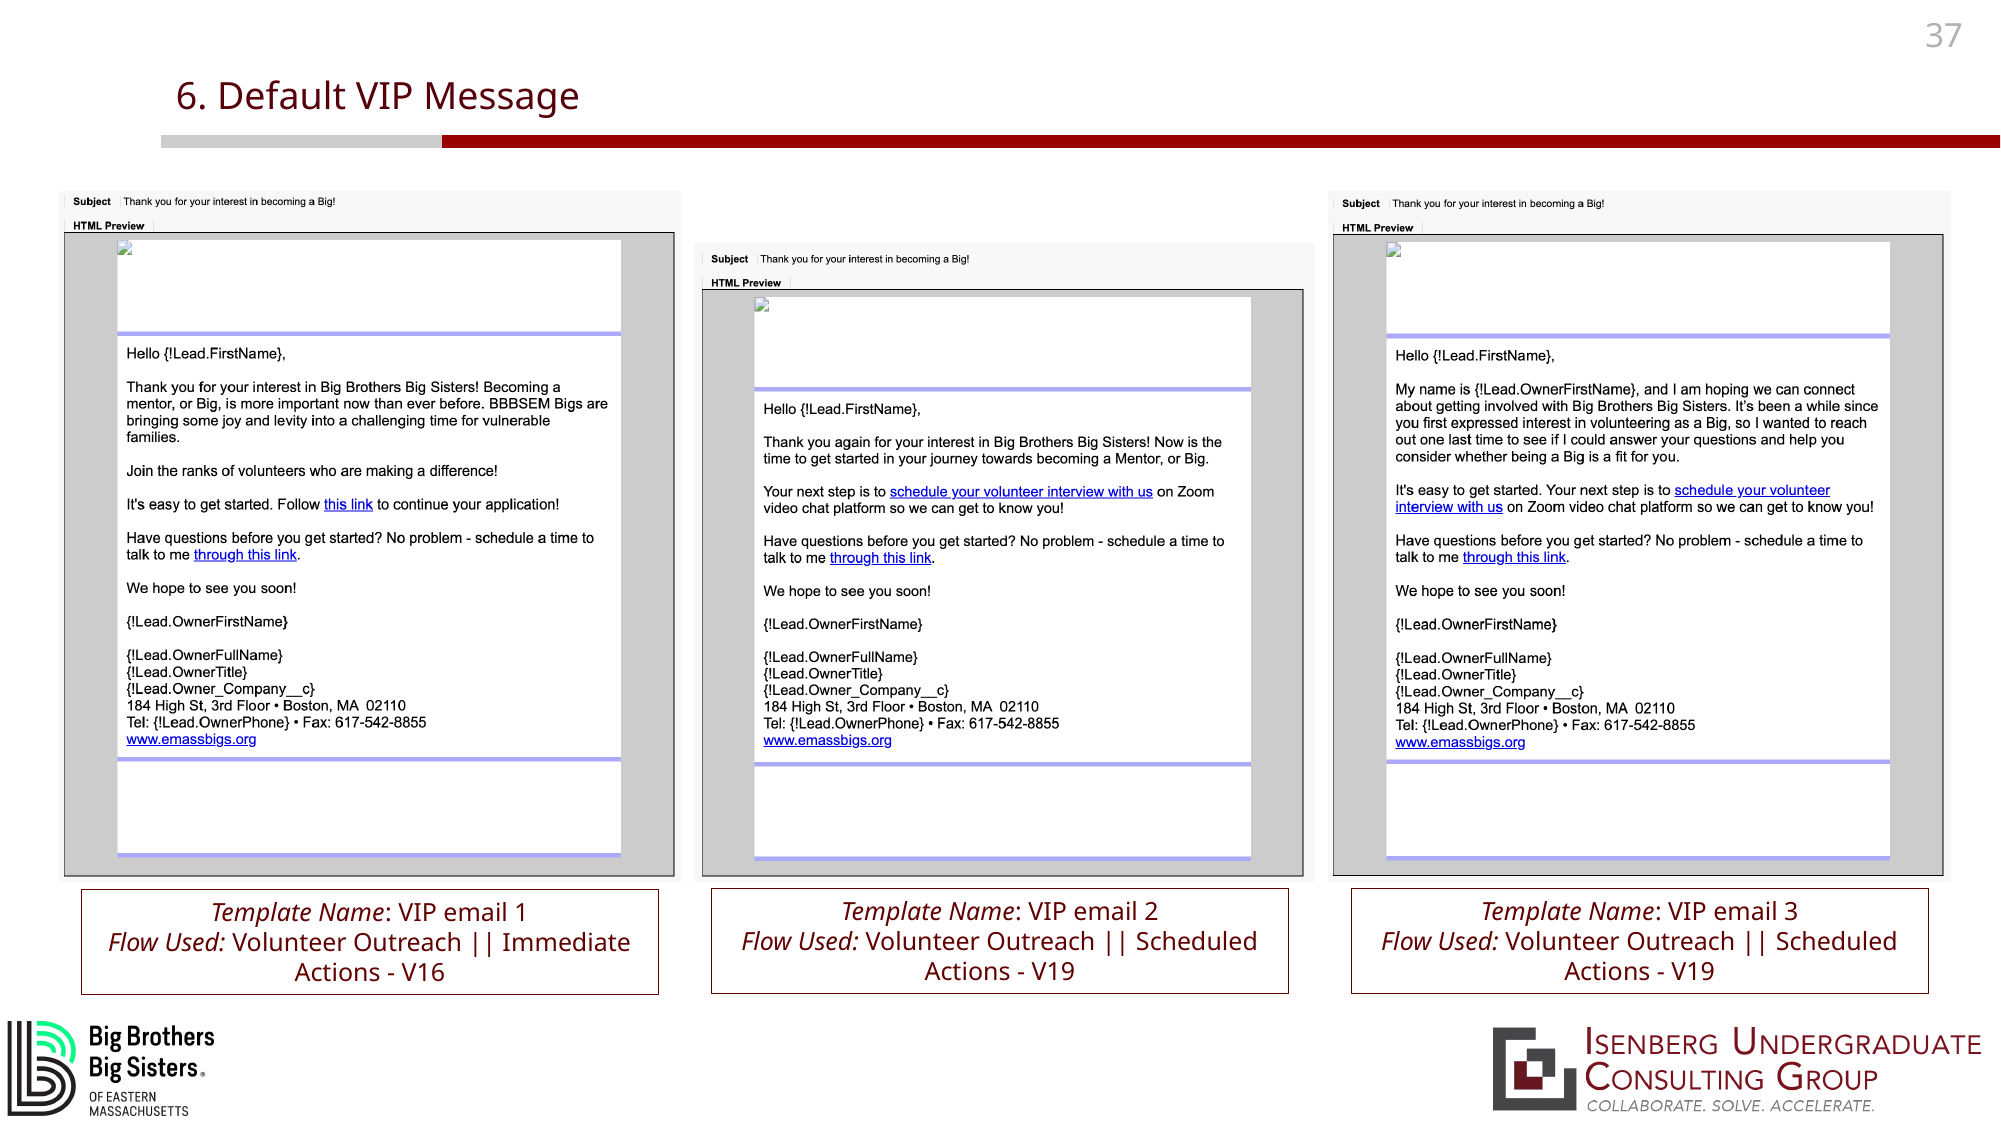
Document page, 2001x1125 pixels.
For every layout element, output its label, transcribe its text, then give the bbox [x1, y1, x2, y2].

picture [7, 1021, 214, 1116]
list 6. Default VIP Message [161, 69, 1906, 131]
picture [59, 191, 681, 882]
text_box Template Name: VIP email 1 Flow Used: Volunteer Outreach || Immediate Actions - V16 [81, 889, 659, 994]
picture [1461, 979, 2001, 1125]
text_box Template Name: VIP email 3 Flow Used: Volunteer Outreach || Scheduled Actions - V19 [1351, 888, 1929, 993]
picture [694, 243, 1315, 882]
picture [1328, 191, 1951, 882]
text_box Template Name: VIP email 2 Flow Used: Volunteer Outreach || Scheduled Actions - V19 [711, 888, 1289, 993]
slide_number 37 [1887, 6, 1978, 67]
